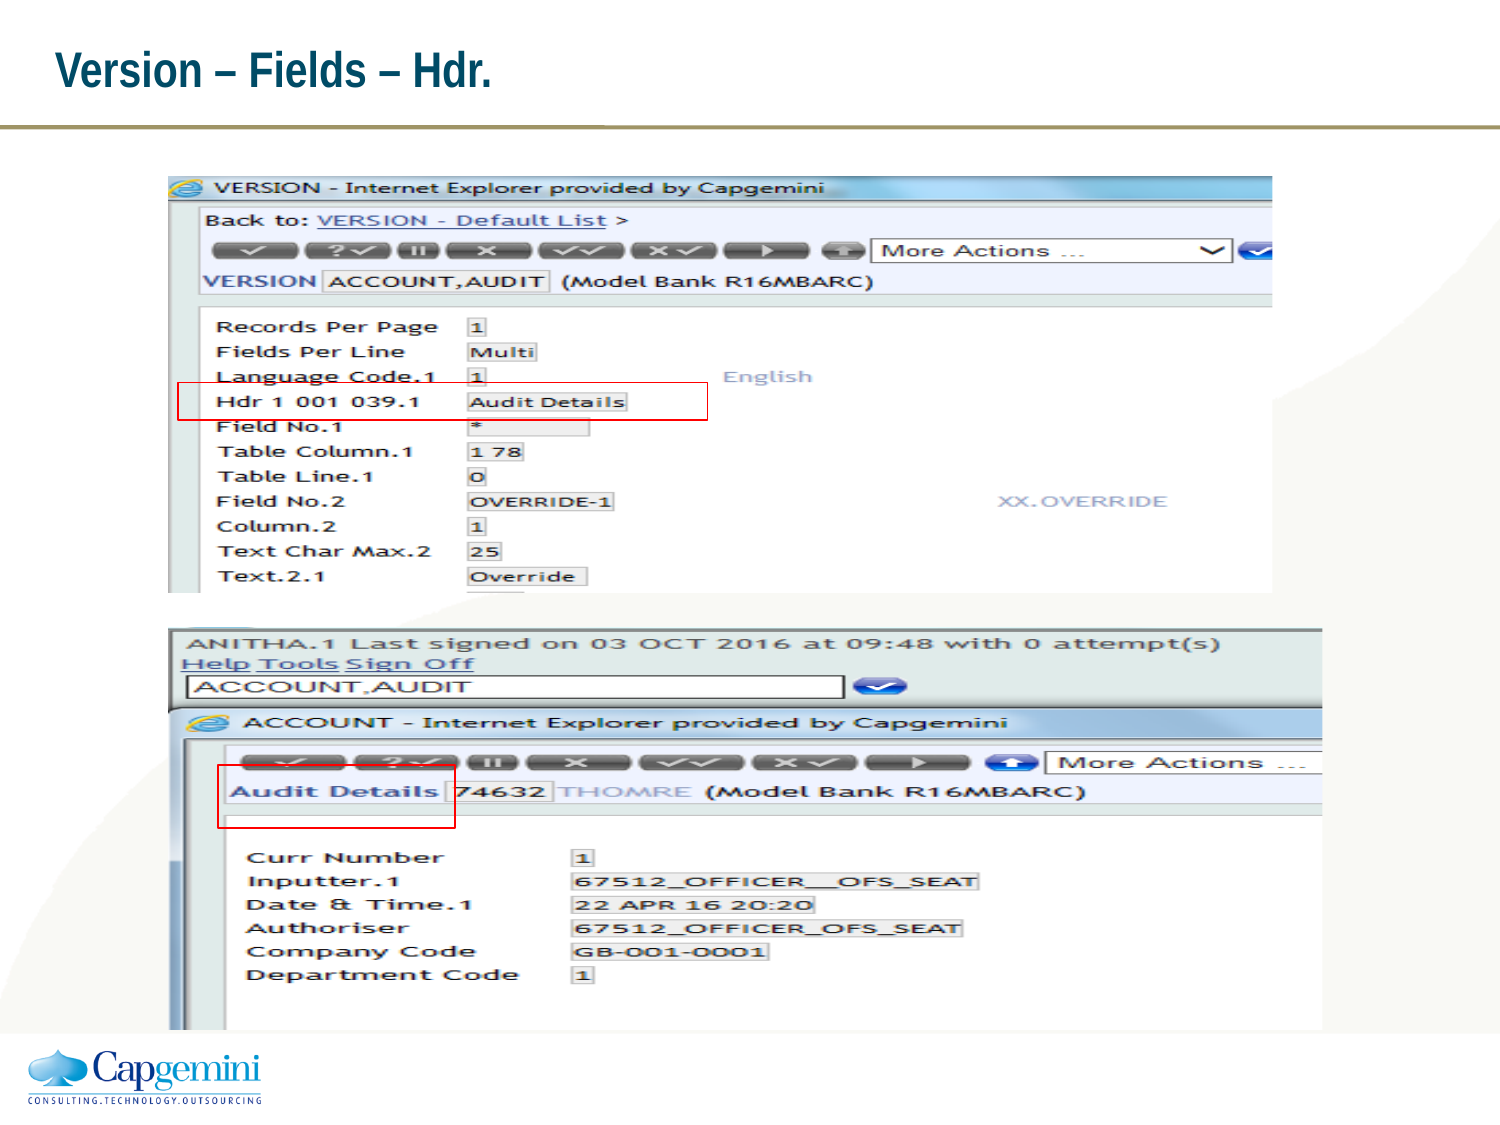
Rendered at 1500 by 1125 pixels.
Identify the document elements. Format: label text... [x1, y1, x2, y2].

title Version – Fields – Hdr. [39, 22, 1470, 113]
picture [0, 130, 1500, 1125]
picture [0, 0, 1500, 125]
